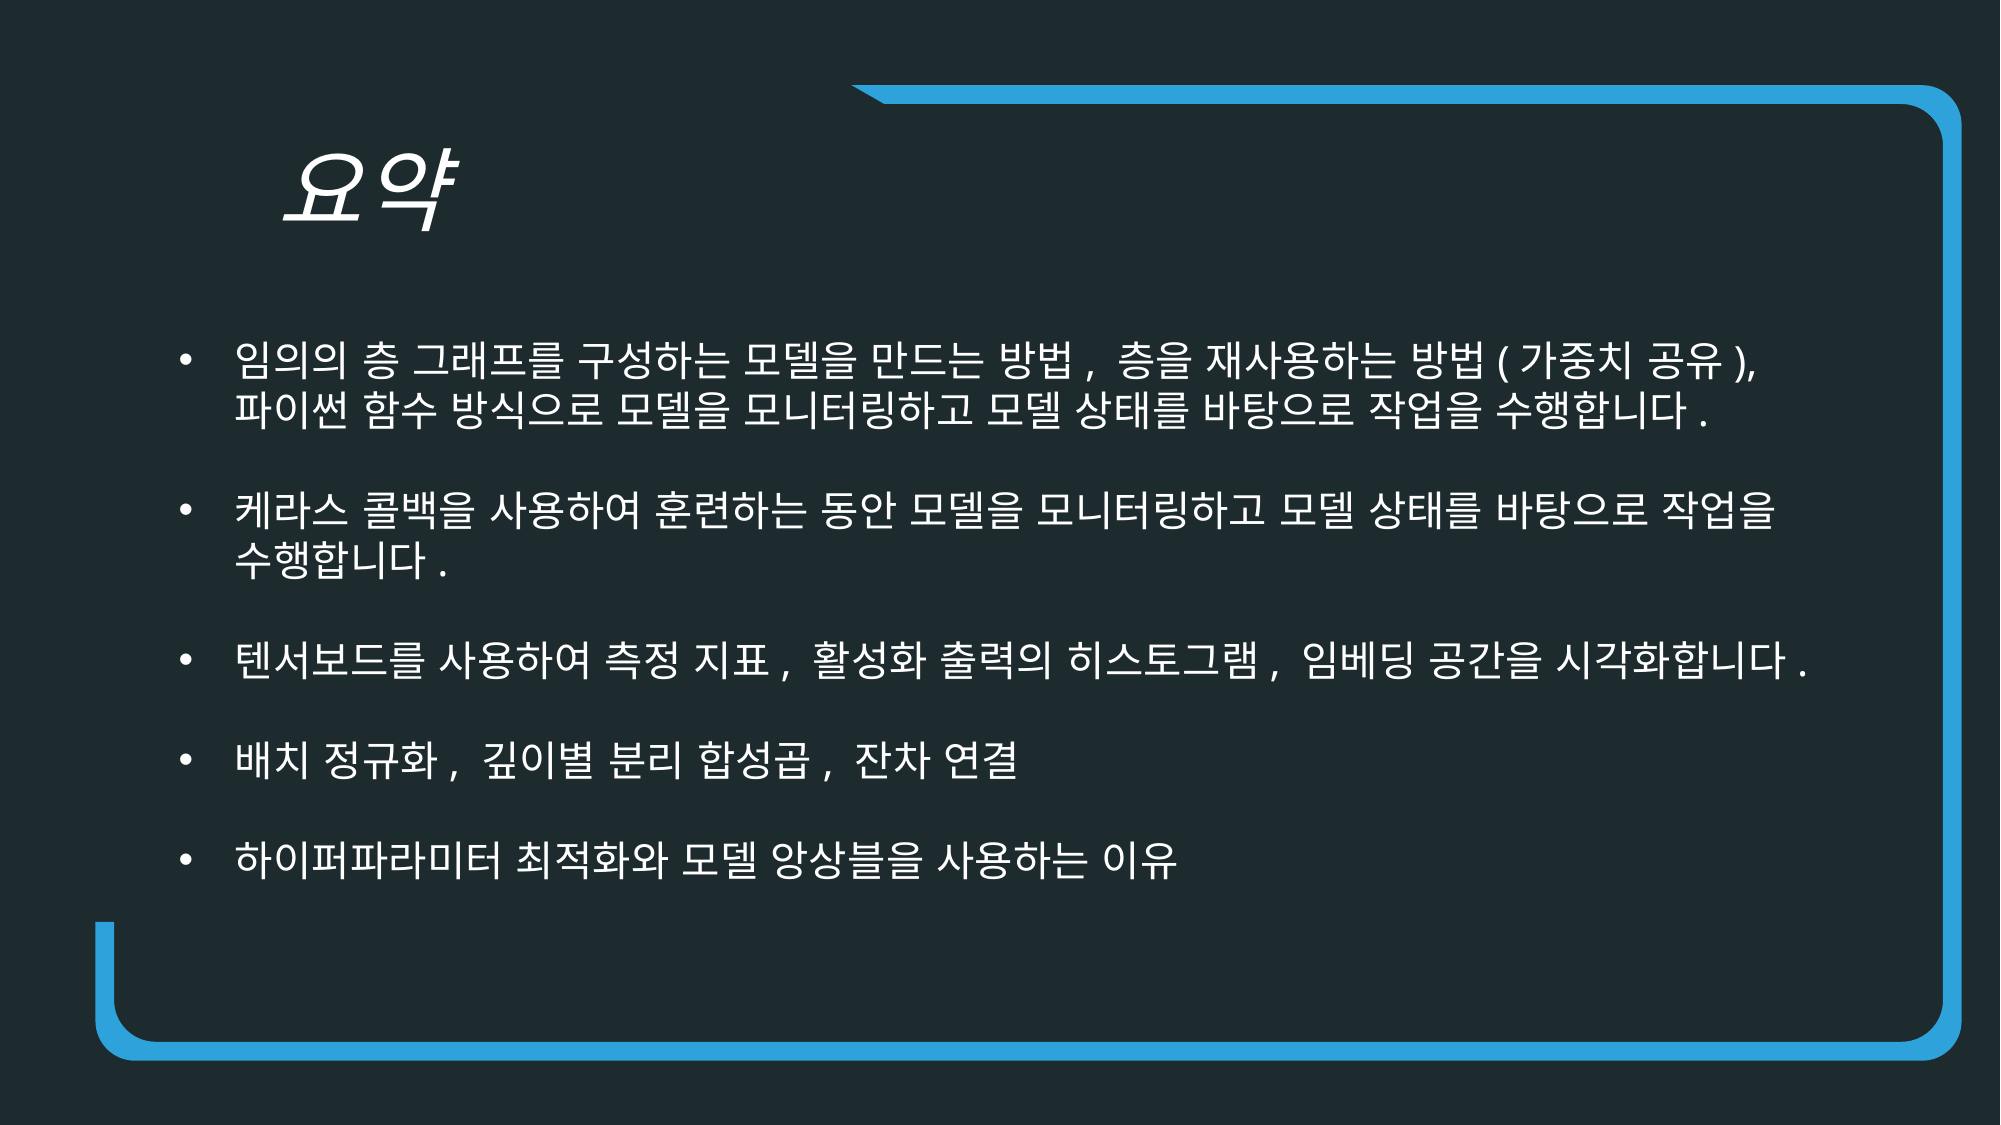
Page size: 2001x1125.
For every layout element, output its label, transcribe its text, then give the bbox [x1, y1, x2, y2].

text_box 임의의 층 그래프를 구성하는 모델을 만드는 방법, 층을 재사용하는 방법(가중치 공유), 파이썬 함수 방식으로 모델을 모니터링하고 모델 상태를 바탕으로 작업을 수행합니다. 케라스 콜백을 사용하여 훈련하는 동안 모델을 모니터링하고 모델 상태를 바탕으로 작업을 수행합니다. 텐서보드를 사용하여 측정 지표, 활성화 출력의 히스토그램, 임베딩 공간을 시각화합니다. 배치 정규화, 깊이별 분리 합성곱, 잔차 연결 하이퍼파라미터 최적화와 모델 앙상블을 사용하는 이유 [163, 326, 1819, 942]
text_box 요약 [81, 70, 643, 251]
text_box [94, 84, 1963, 1062]
